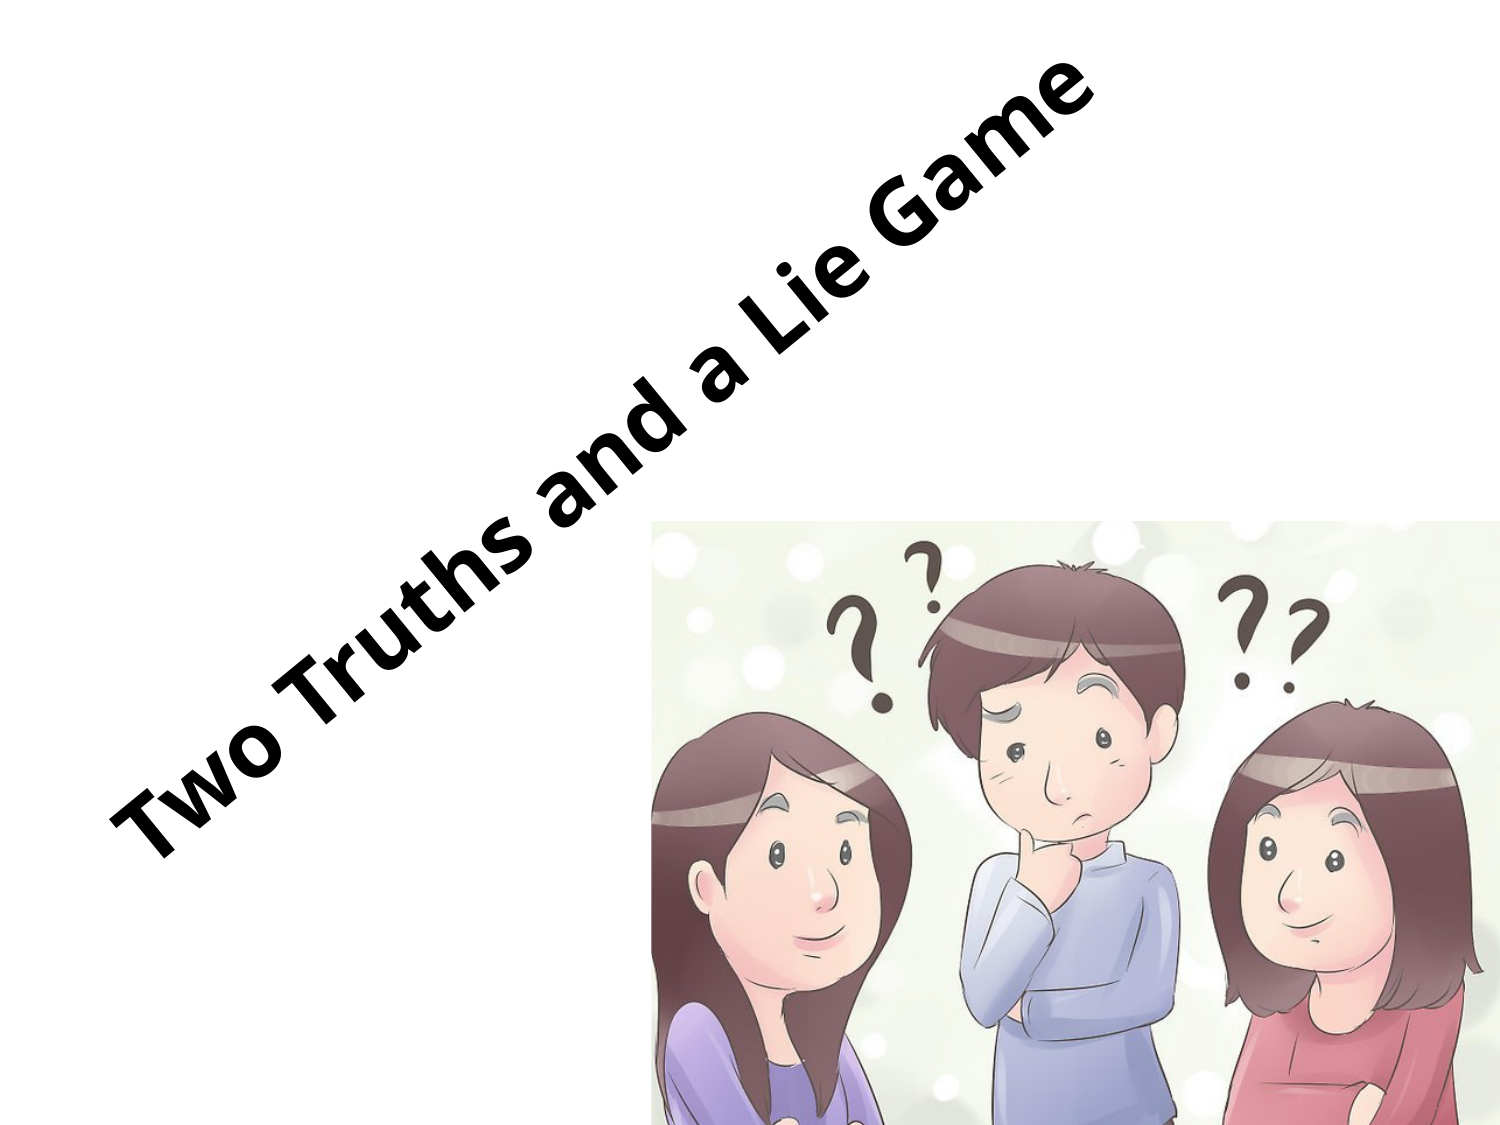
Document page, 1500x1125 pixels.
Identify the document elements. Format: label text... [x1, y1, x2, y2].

title Two Truths and a Lie Game [68, 0, 1145, 917]
picture [651, 521, 1500, 1125]
